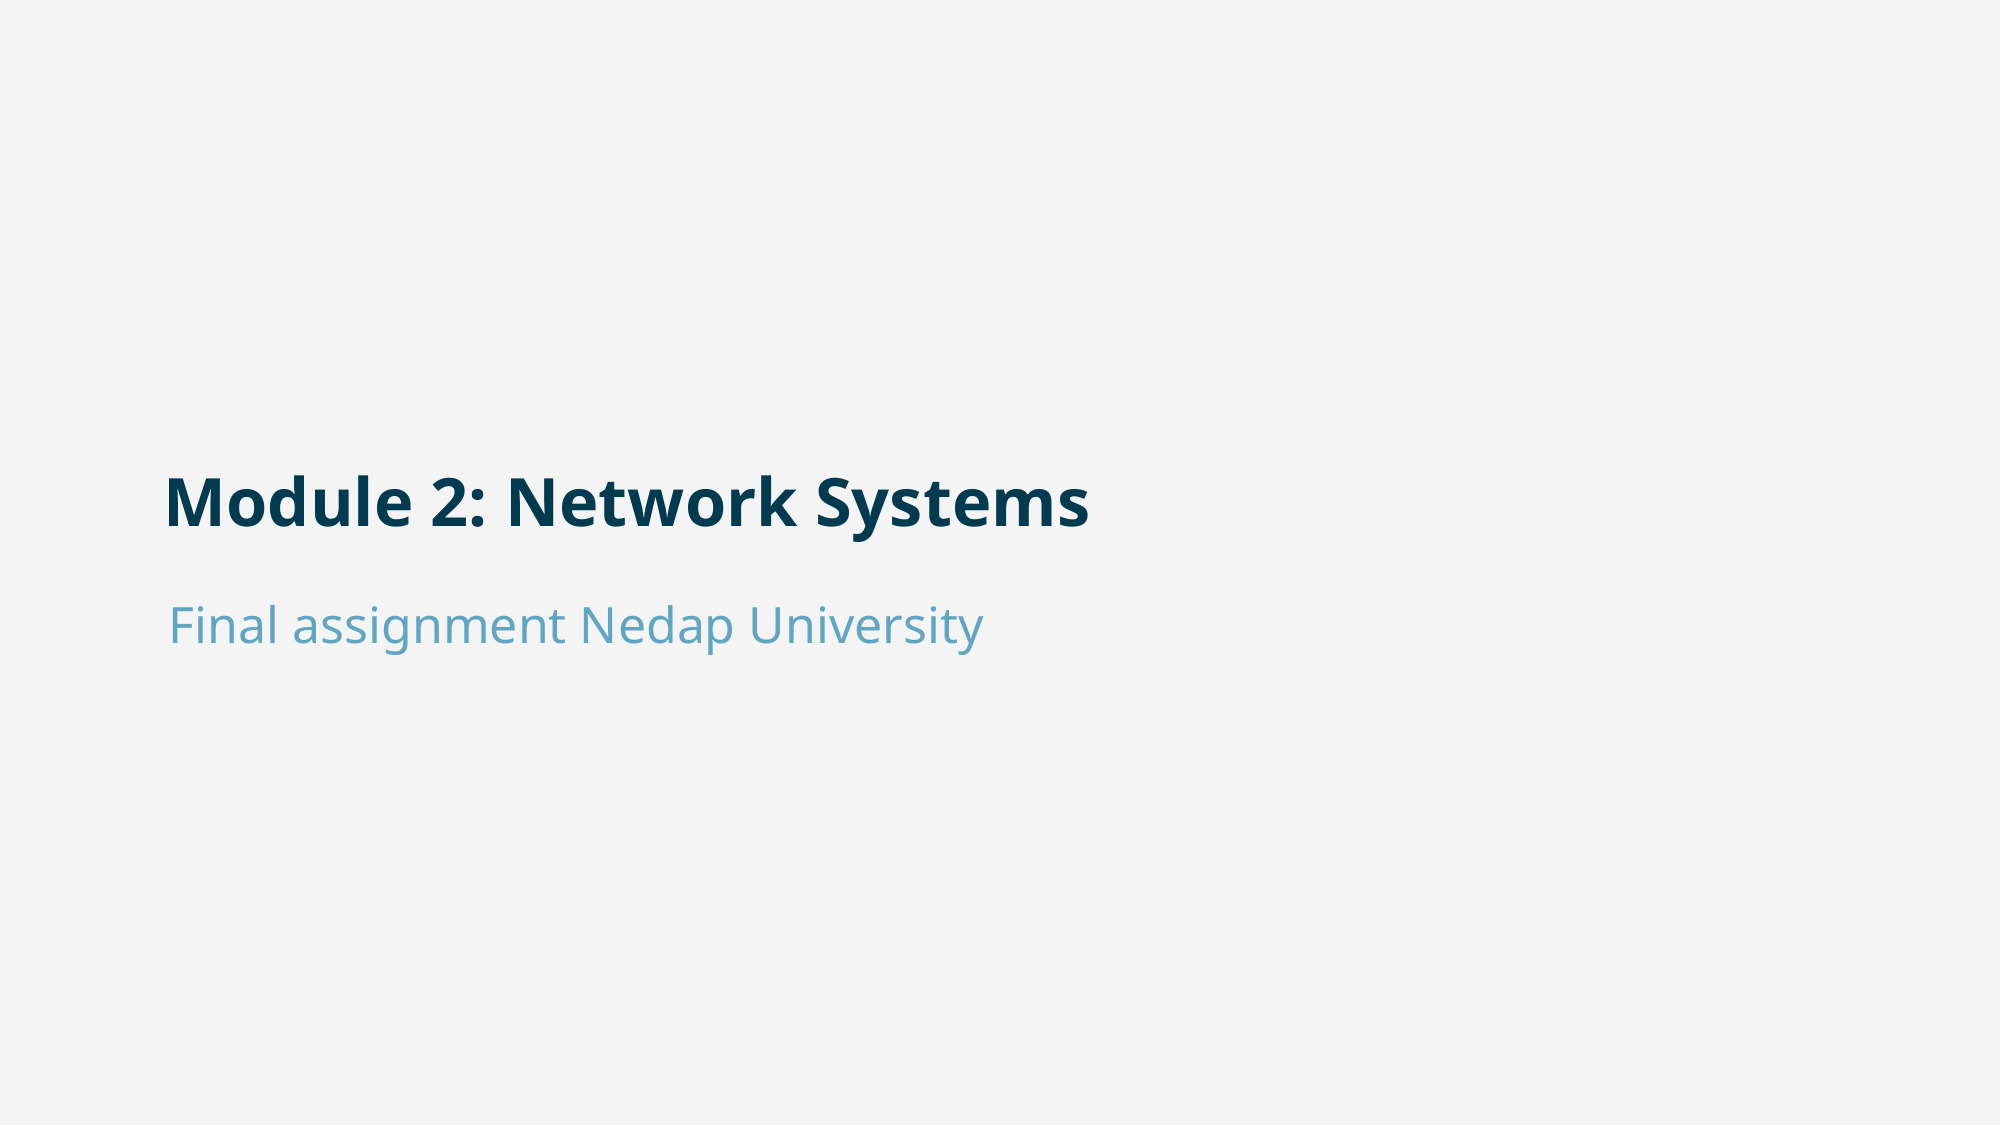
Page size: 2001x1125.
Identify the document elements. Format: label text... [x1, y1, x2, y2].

list Final assignment Nedap University [168, 600, 1249, 674]
title Module 2: Network Systems [163, 330, 1250, 541]
